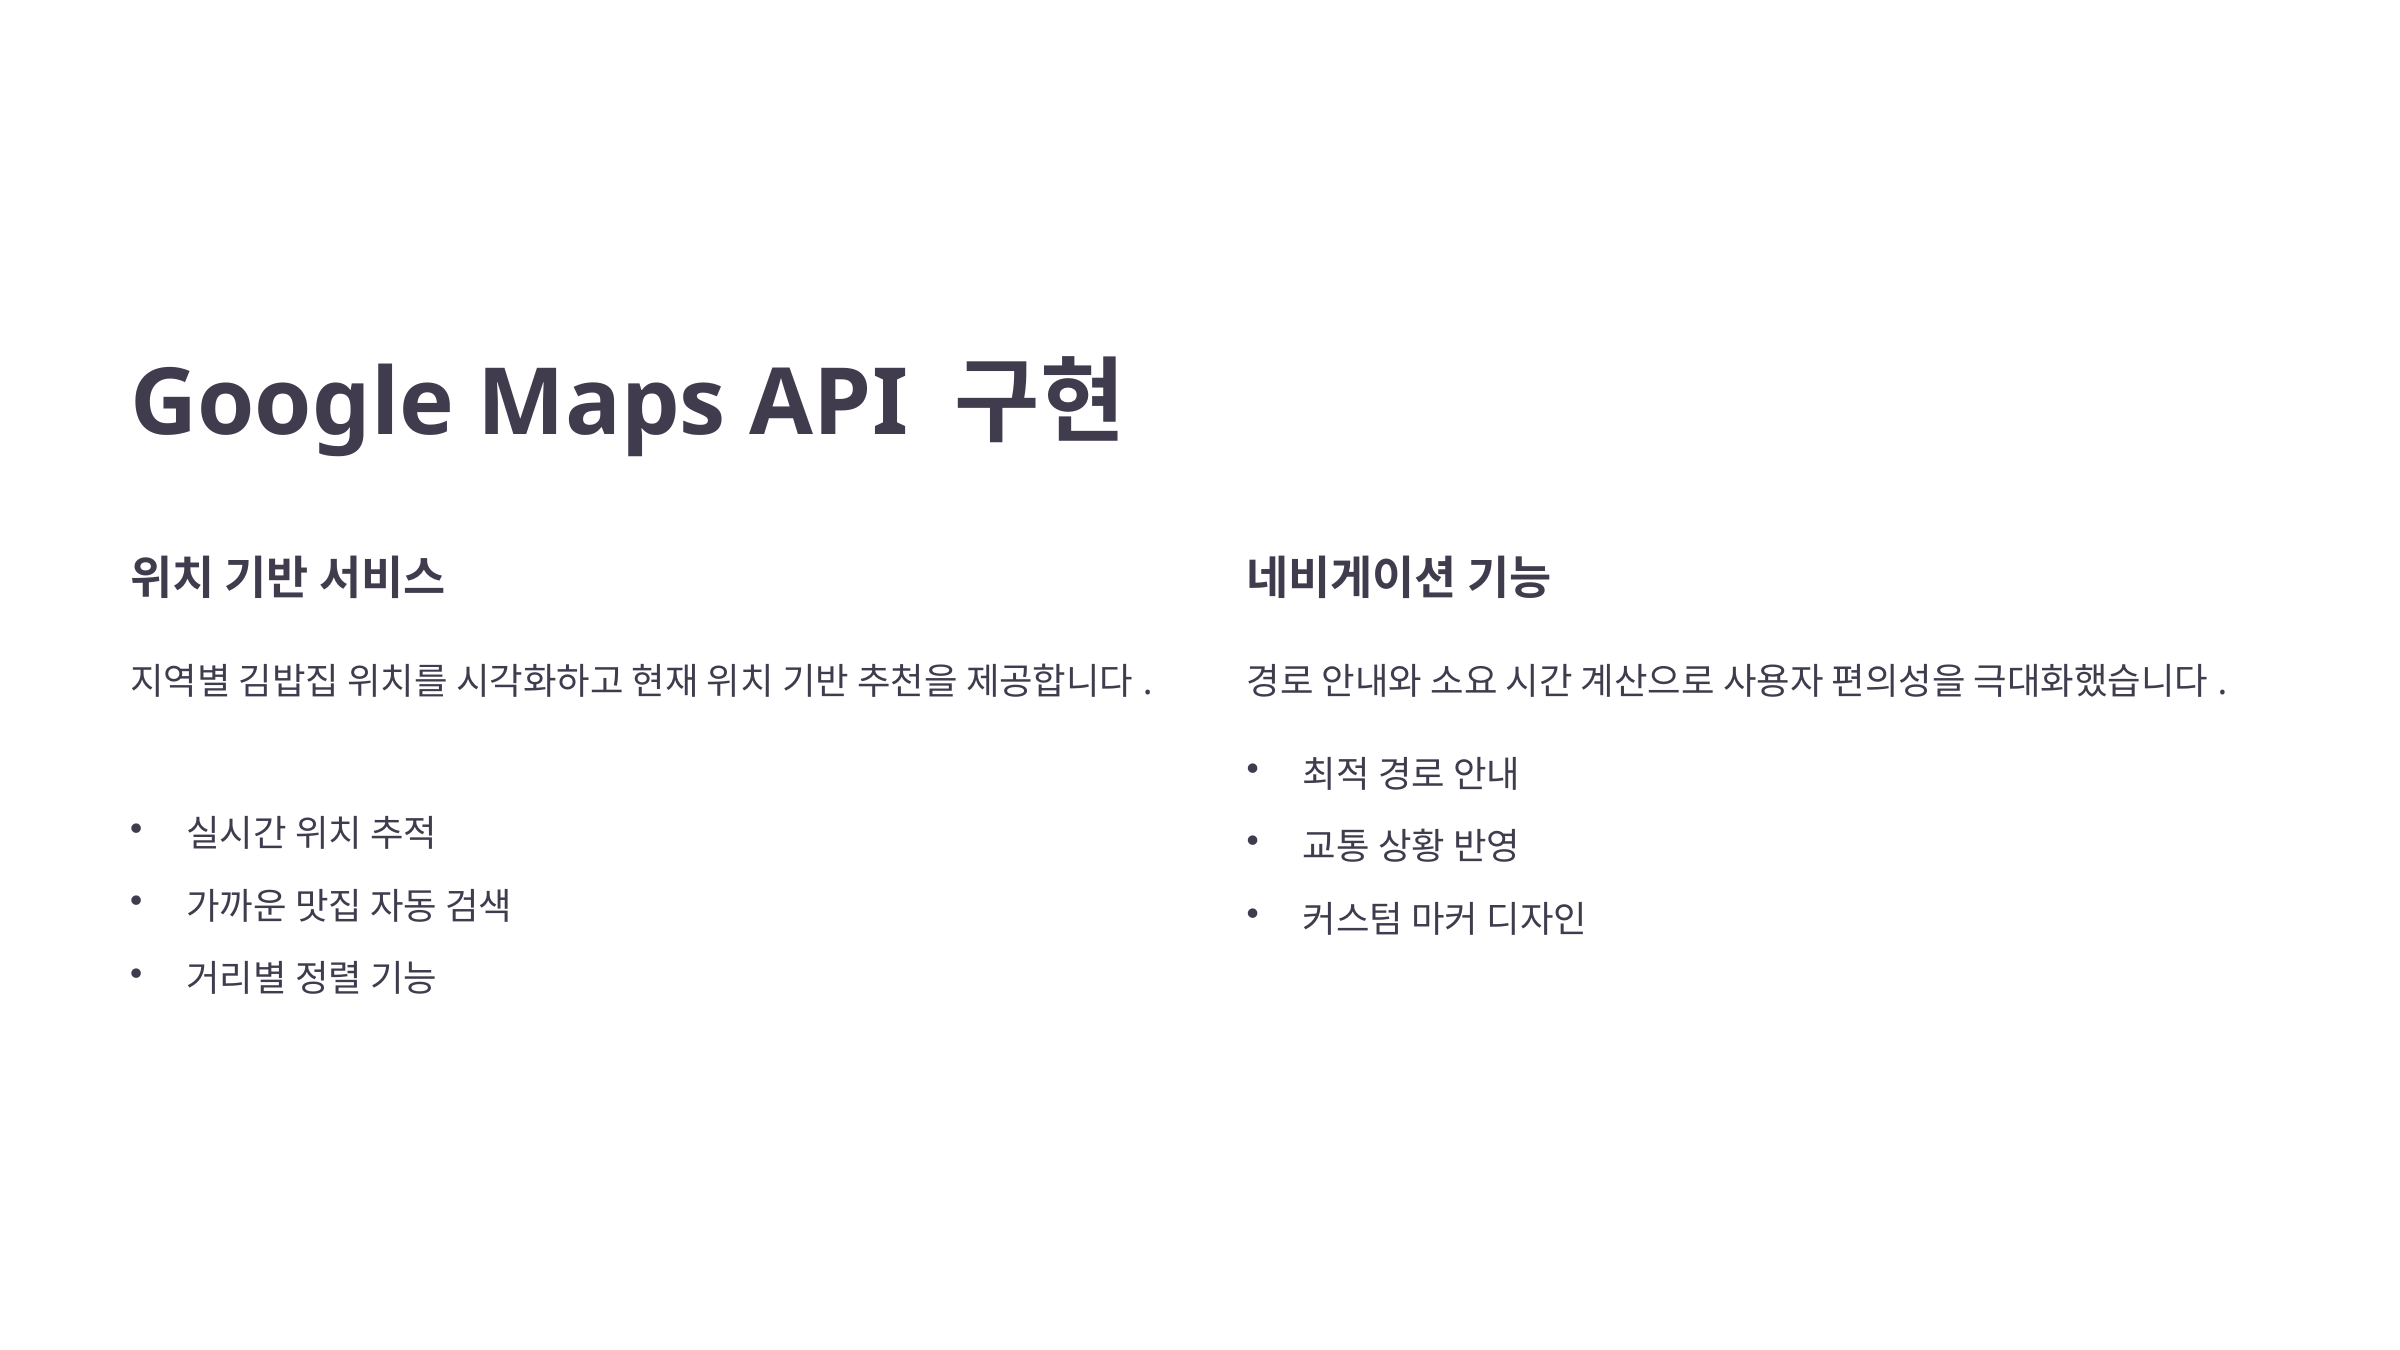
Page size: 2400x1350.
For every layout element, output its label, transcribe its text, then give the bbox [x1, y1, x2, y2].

text_box Google Maps API 구현 [130, 337, 1105, 454]
text_box 가까운 맛집 자동 검색 [130, 867, 1155, 927]
text_box 최적 경로 안내 [1246, 735, 2271, 795]
text_box 지역별 김밥집 위치를 시각화하고 현재 위치 기반 추천을 제공합니다. [130, 642, 1155, 762]
text_box 커스텀 마커 디자인 [1246, 880, 2271, 940]
text_box 경로 안내와 소요 시간 계산으로 사용자 편의성을 극대화했습니다. [1246, 642, 2271, 702]
text_box 교통 상황 반영 [1246, 807, 2271, 868]
text_box 거리별 정렬 기능 [130, 939, 1155, 1000]
text_box 위치 기반 서비스 [130, 546, 596, 605]
text_box 실시간 위치 추적 [130, 794, 1155, 855]
text_box 네비게이션 기능 [1246, 546, 1712, 605]
